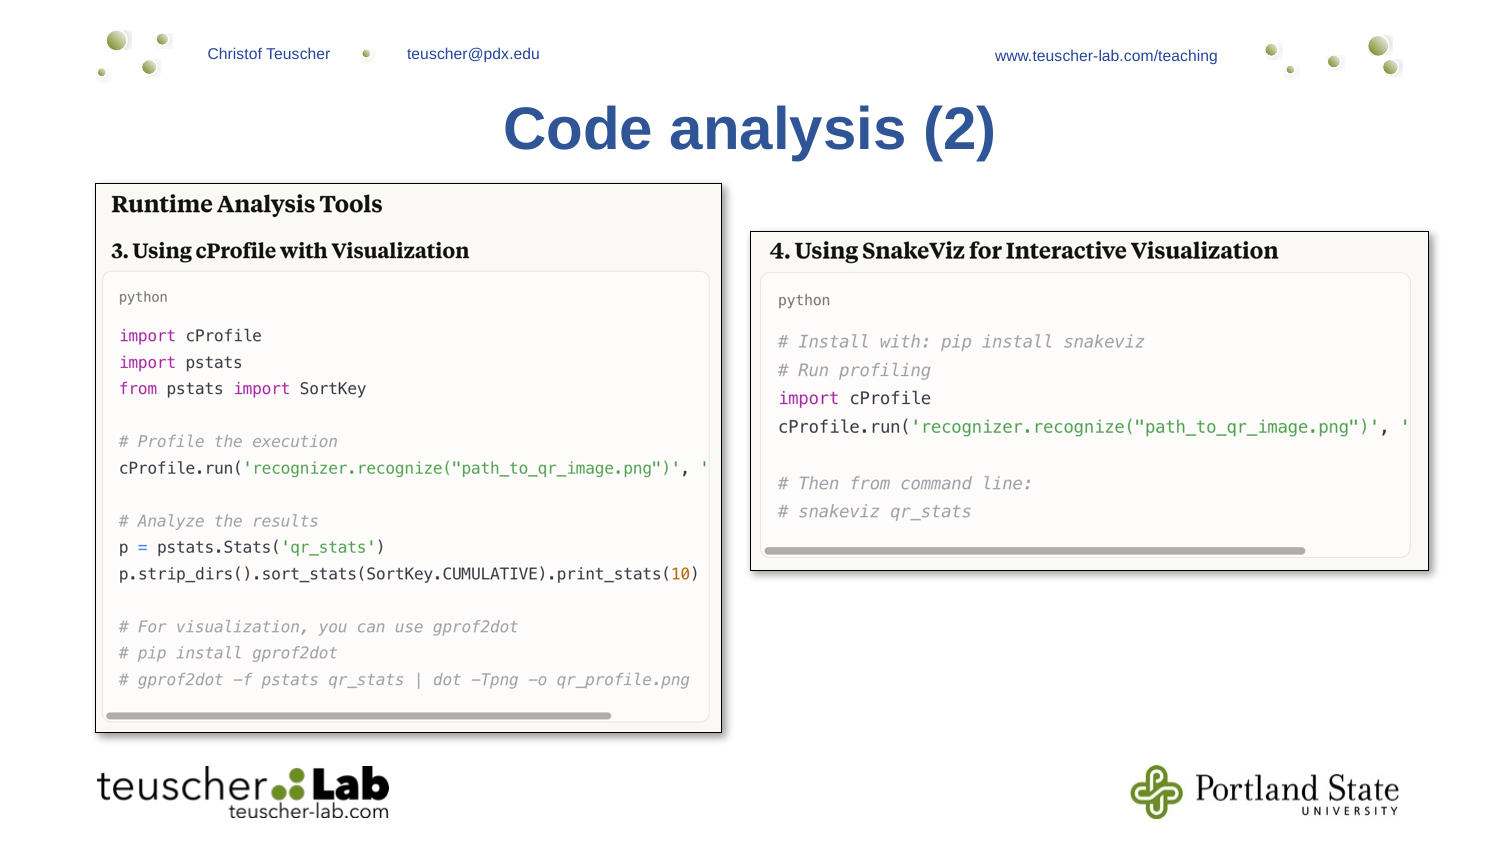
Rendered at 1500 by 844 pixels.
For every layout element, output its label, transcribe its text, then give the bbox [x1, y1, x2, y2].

text_box Code analysis (2) [0, 91, 1500, 168]
picture [1130, 765, 1399, 819]
picture [97, 766, 389, 818]
picture [749, 231, 1429, 571]
picture [95, 183, 722, 733]
